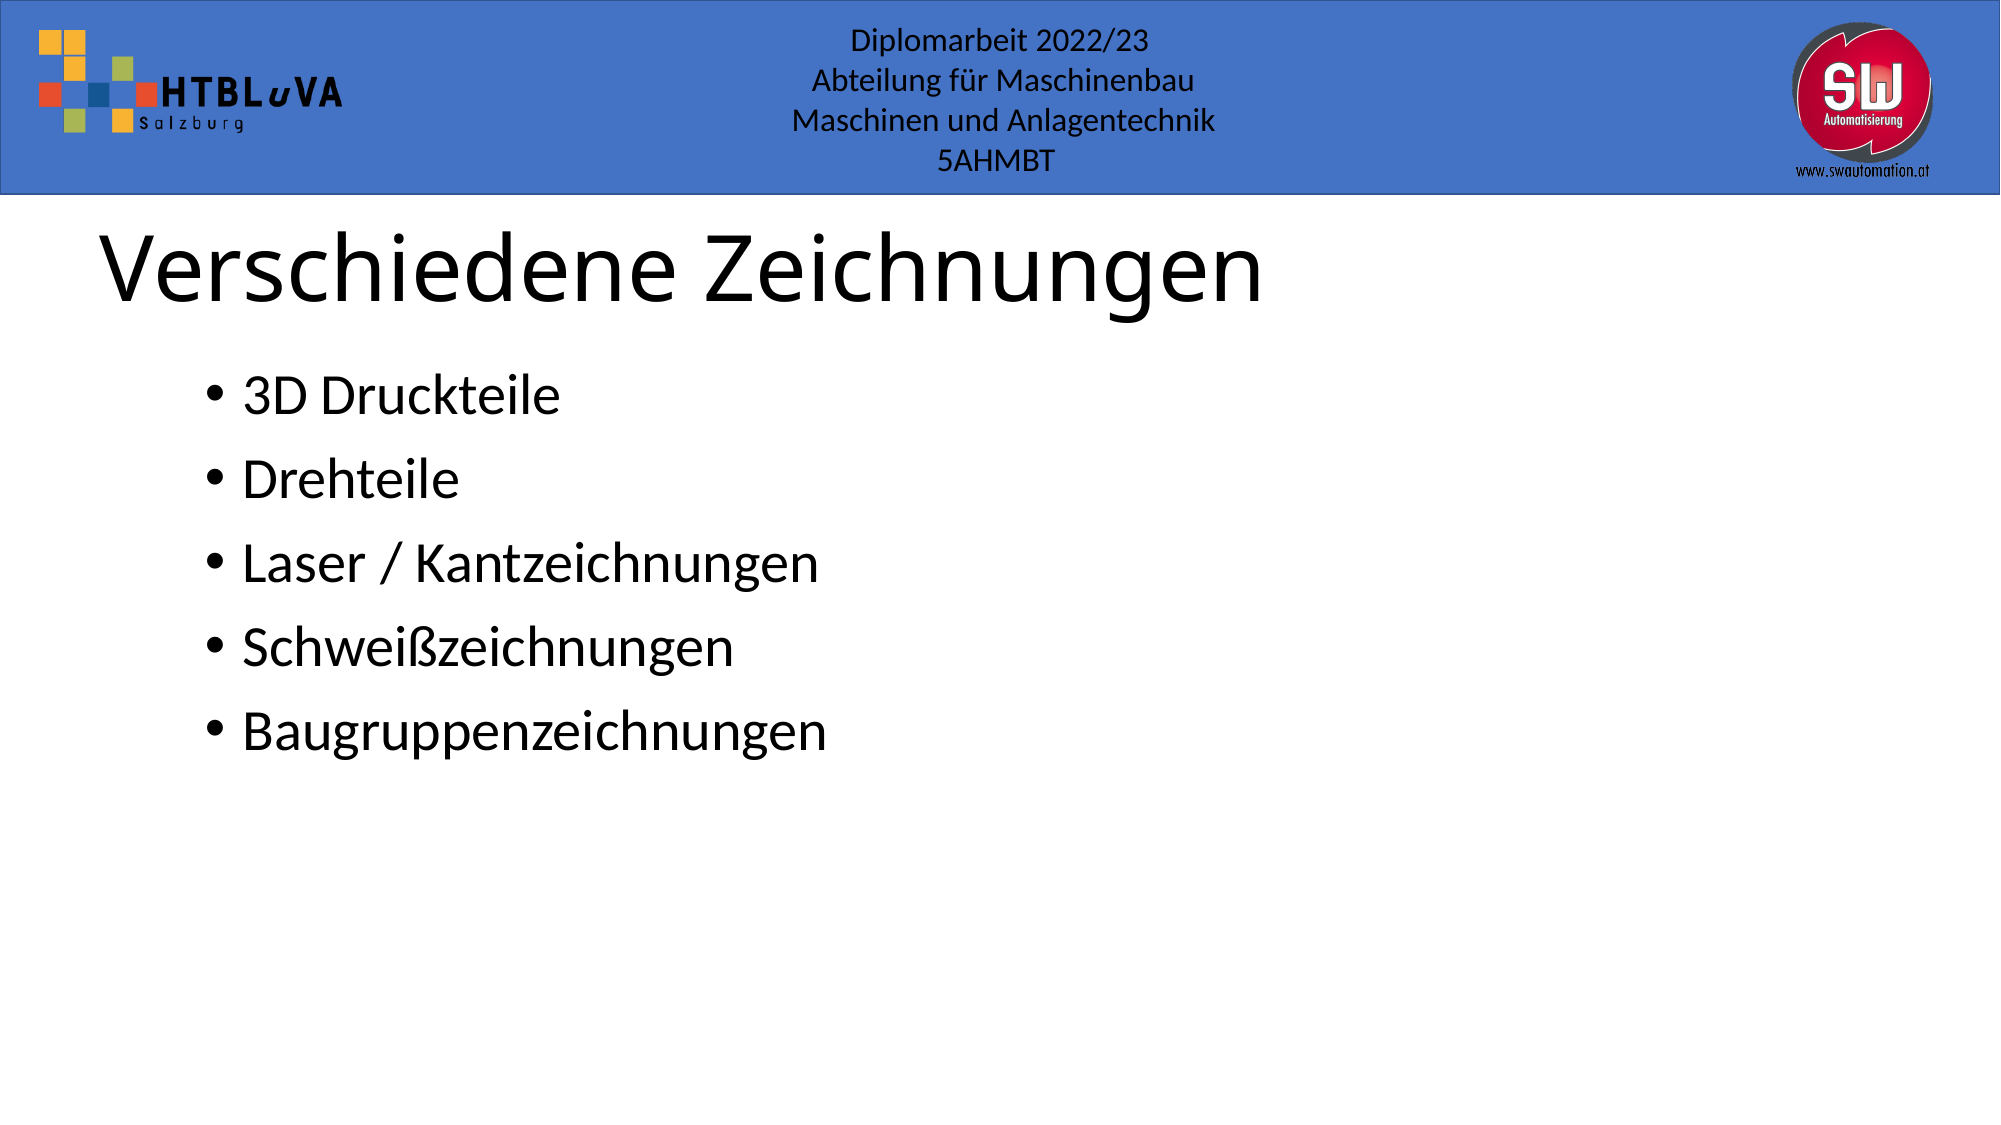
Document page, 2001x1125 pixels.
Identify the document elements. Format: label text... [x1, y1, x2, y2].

text_box Diplomarbeit 2022/23 Abteilung für Maschinenbau Maschinen und Anlagentechnik 5AHMBT [756, 11, 1243, 186]
picture [1792, 22, 1933, 177]
list 3D Druckteile Drehteile Laser / Kantzeichnungen Schweißzeichnungen Baugruppenzeichnungen [189, 357, 1863, 1014]
text_box [0, 0, 2000, 195]
picture [39, 30, 342, 133]
title Verschiedene Zeichnungen [85, 195, 1811, 381]
